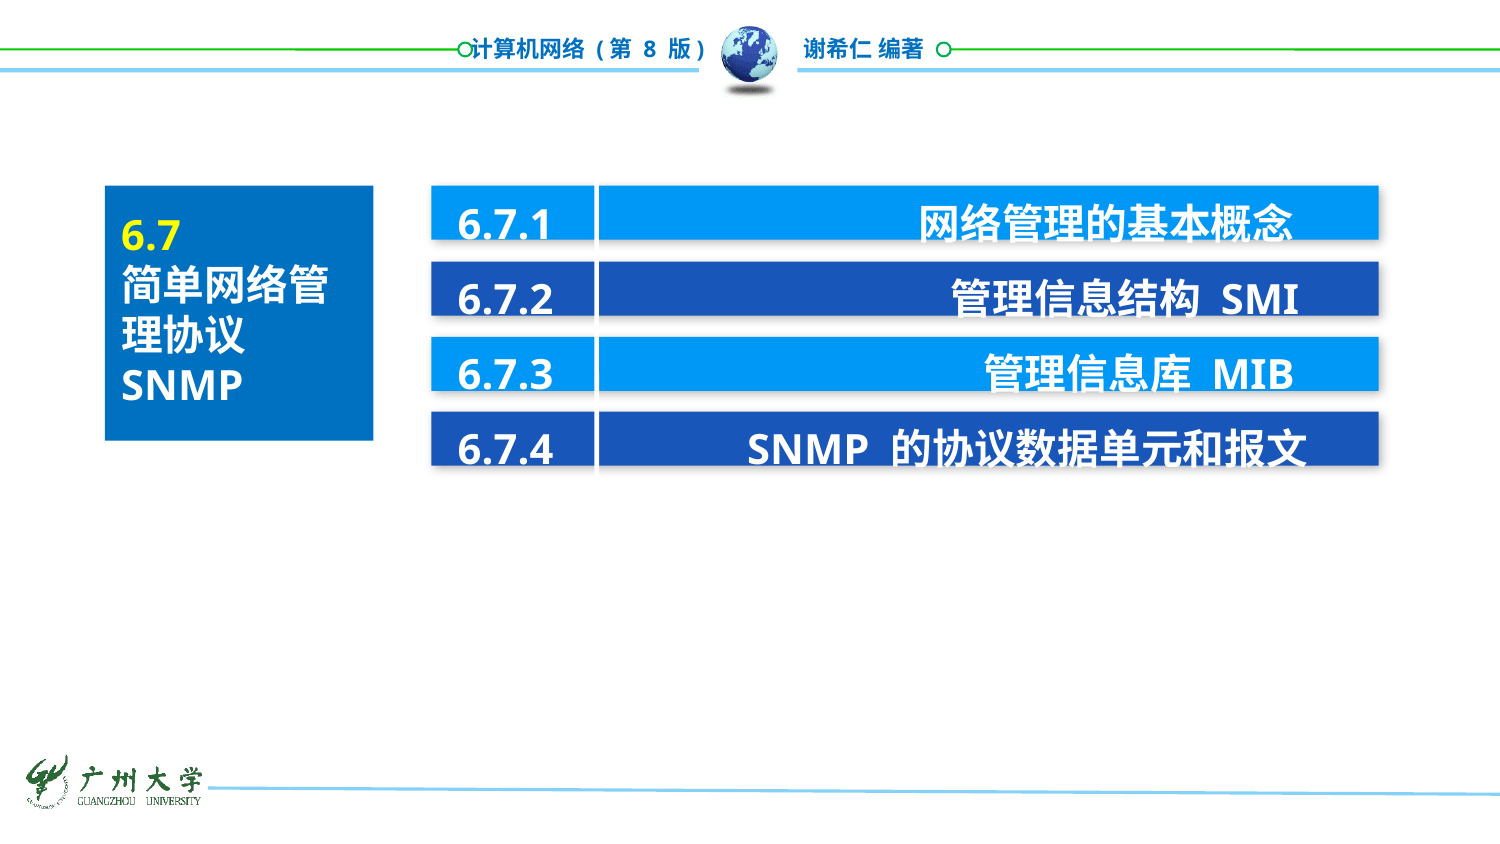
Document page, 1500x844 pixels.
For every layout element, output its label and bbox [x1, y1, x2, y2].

text_box [104, 185, 374, 441]
picture [26, 754, 202, 809]
picture [719, 24, 779, 100]
text_box [431, 165, 1388, 527]
